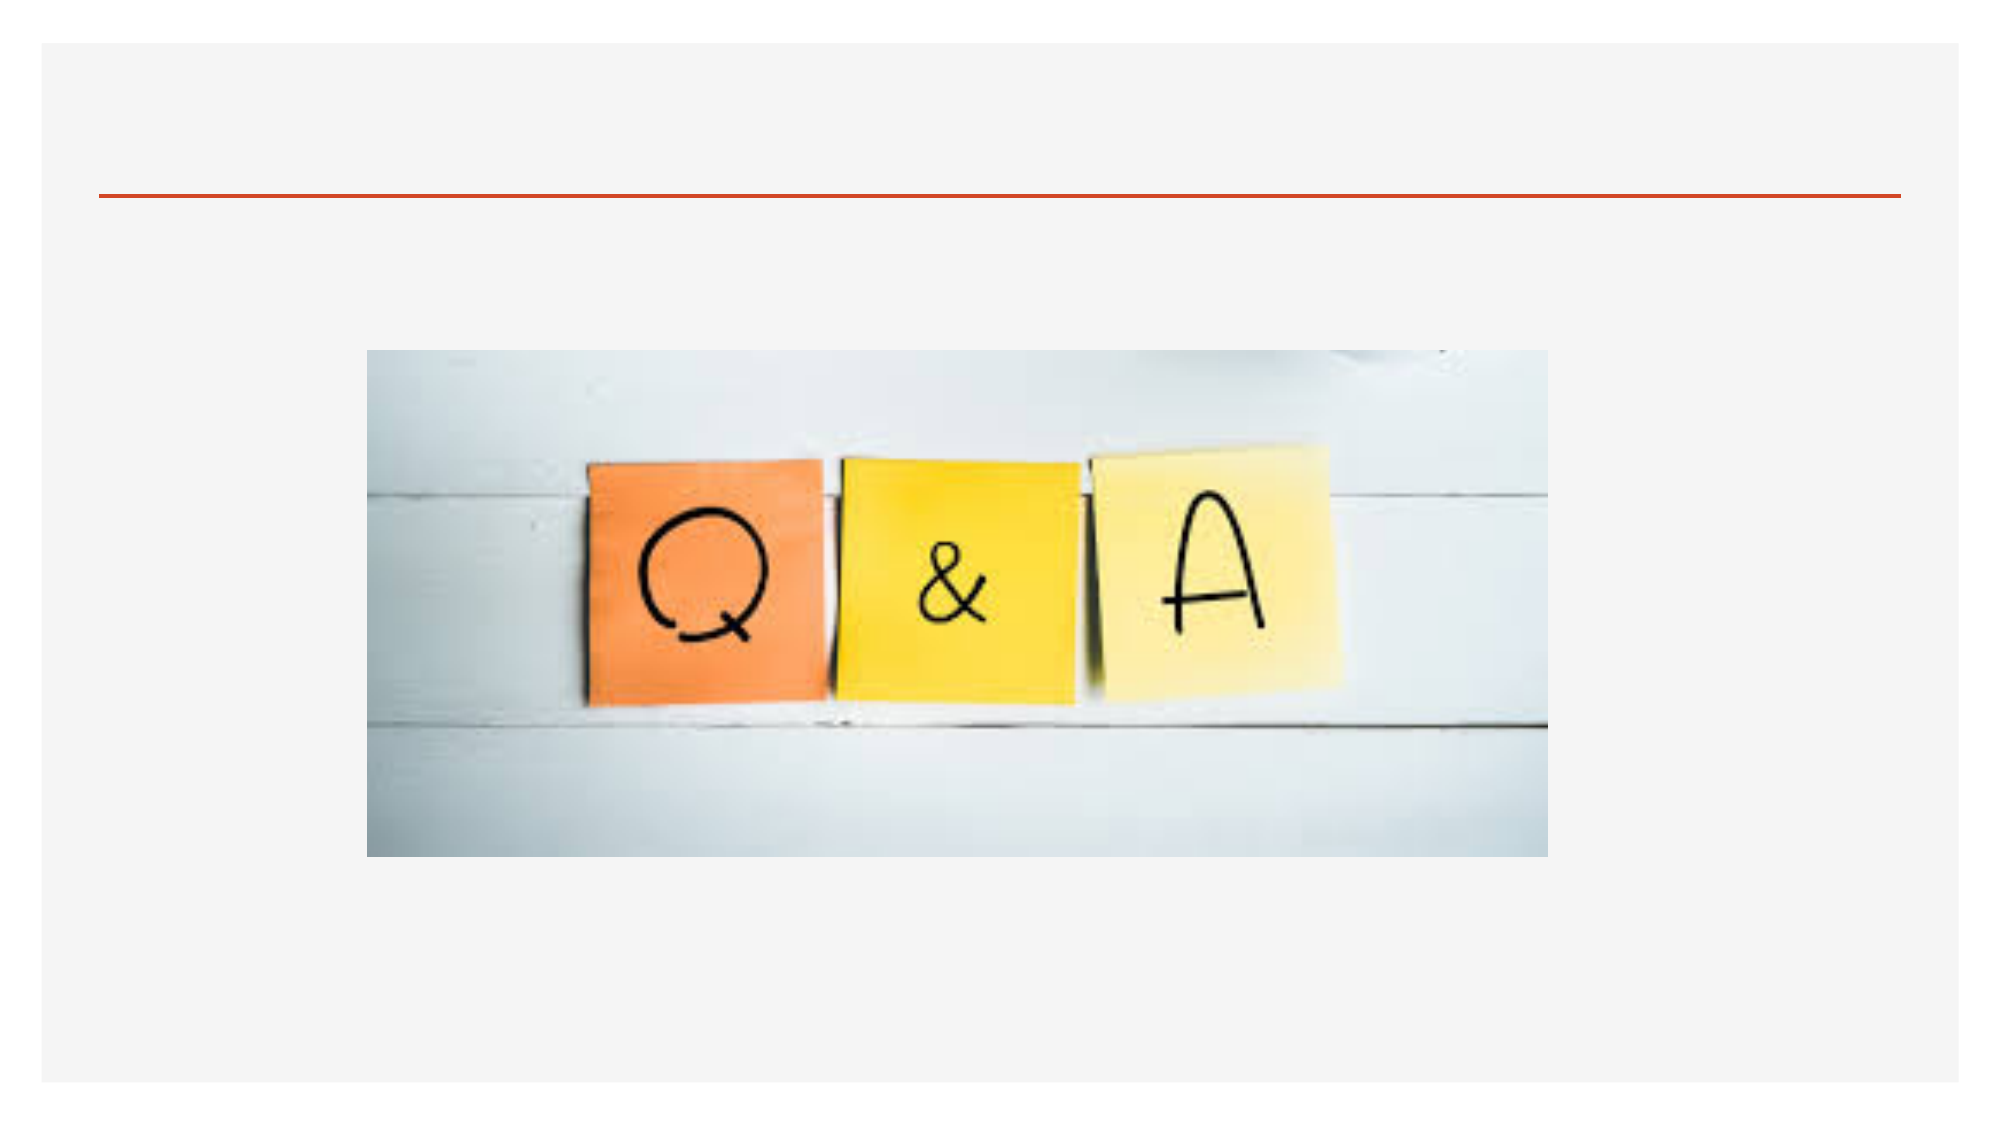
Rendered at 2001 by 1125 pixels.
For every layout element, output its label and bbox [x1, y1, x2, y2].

list [367, 350, 1548, 857]
